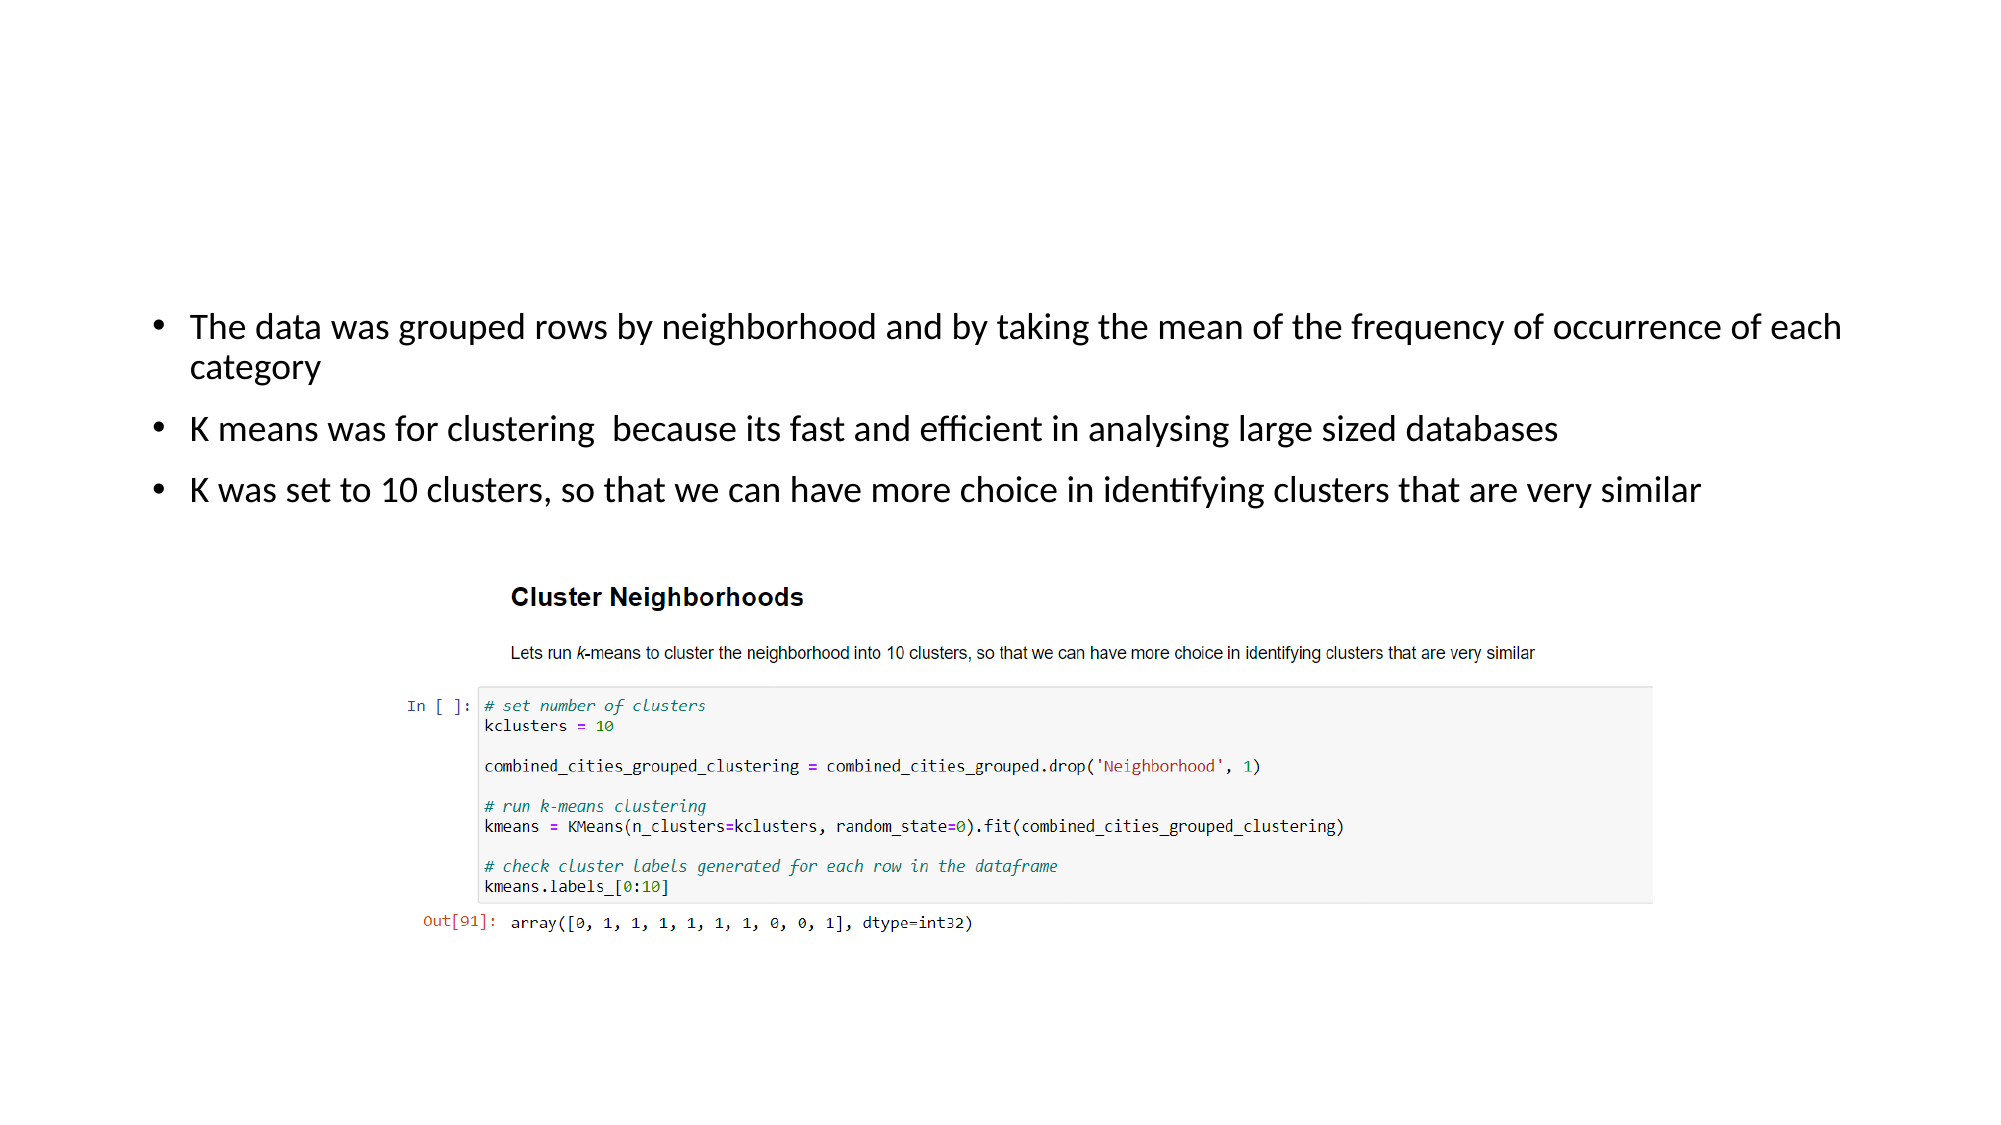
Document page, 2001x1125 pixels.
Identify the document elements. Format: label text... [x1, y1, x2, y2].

list The data was grouped rows by neighborhood and by taking the mean of the frequency of occurrence of each category K means was for clustering because its fast and efficient in analysing large sized databases K was set to 10 clusters, so that we can have more choice in identifying clusters that are very similar [137, 299, 1863, 1014]
picture [403, 576, 1653, 946]
